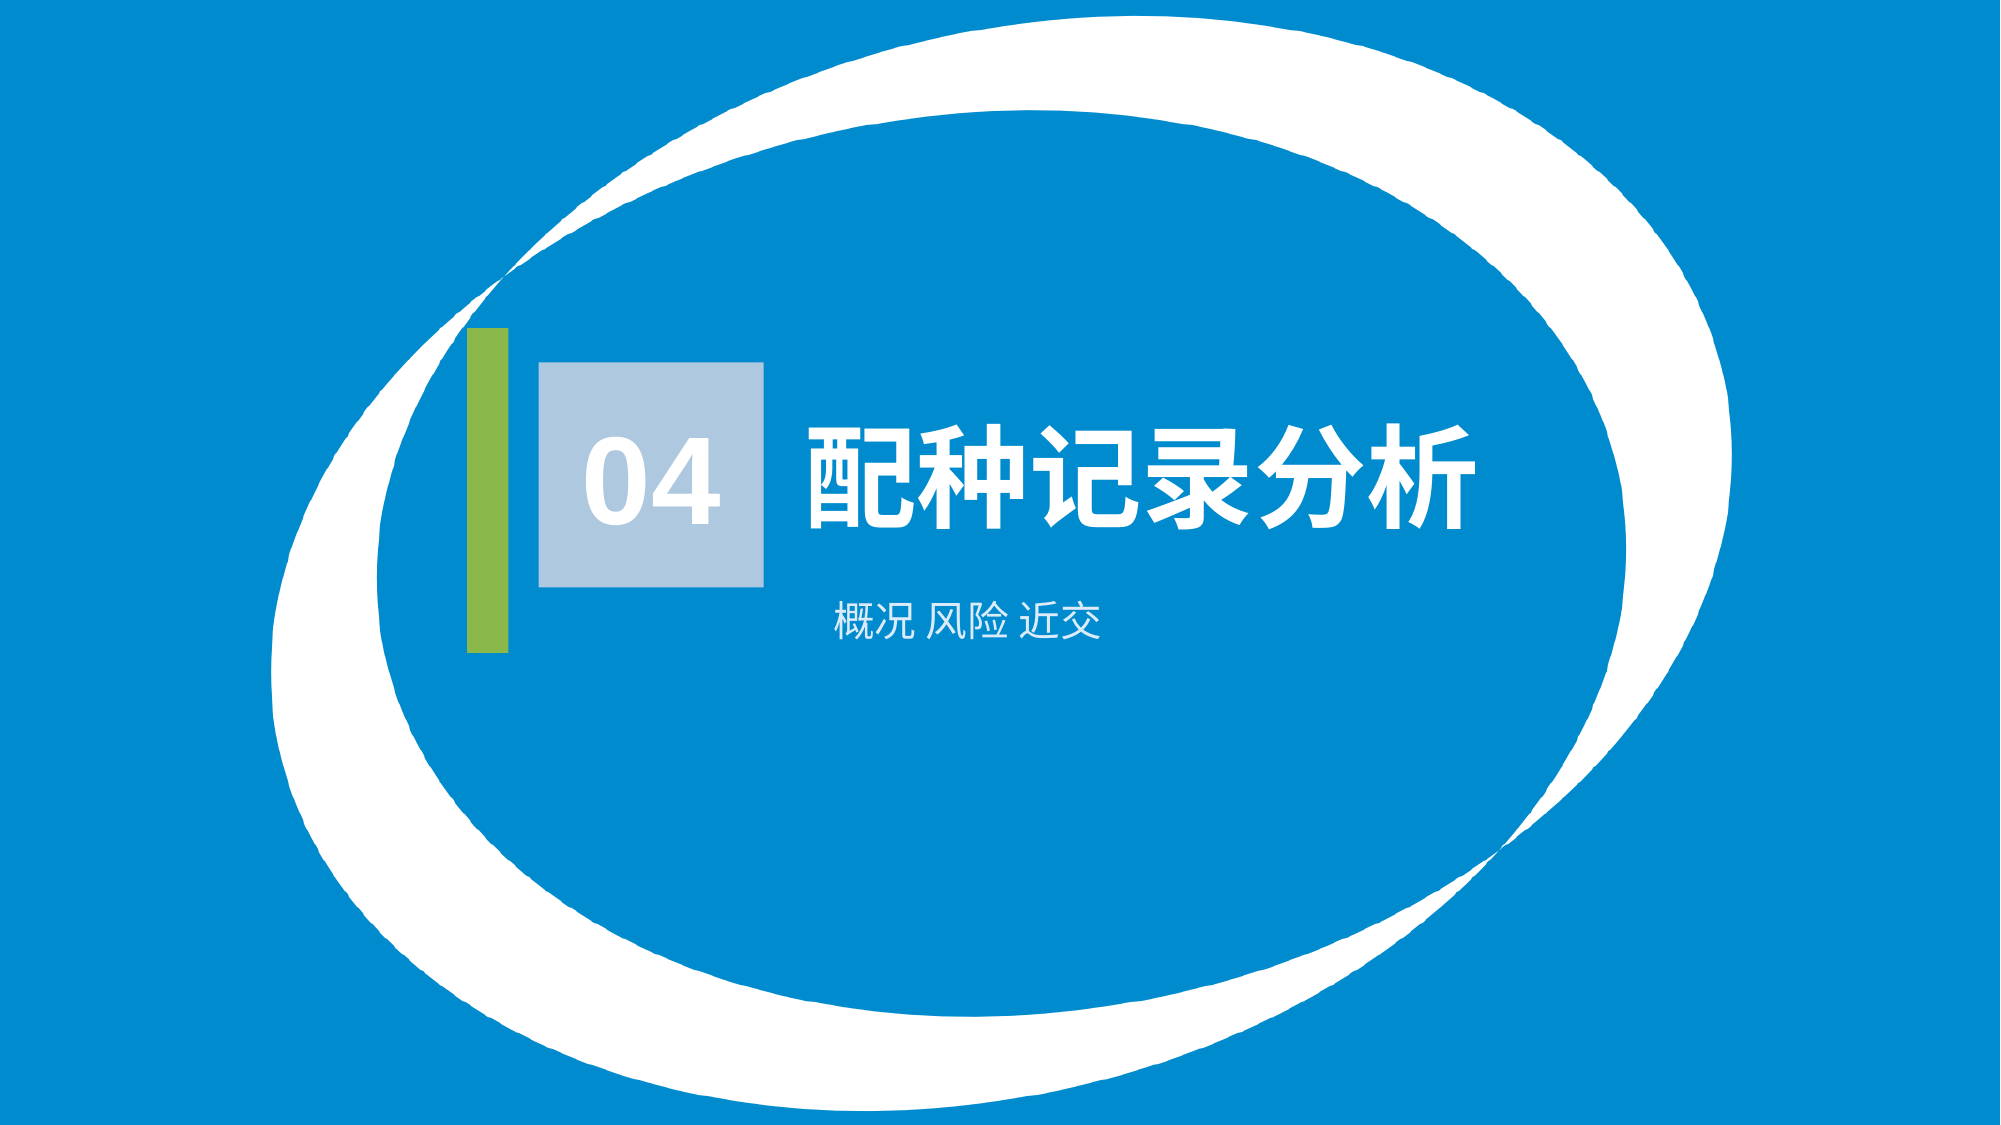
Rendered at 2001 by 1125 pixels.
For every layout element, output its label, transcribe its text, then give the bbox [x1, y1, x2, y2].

text_box 概况 风险 近交 [818, 587, 1333, 653]
text_box 配种记录分析 [789, 399, 1840, 549]
text_box [467, 328, 509, 653]
text_box 04 [538, 362, 764, 588]
